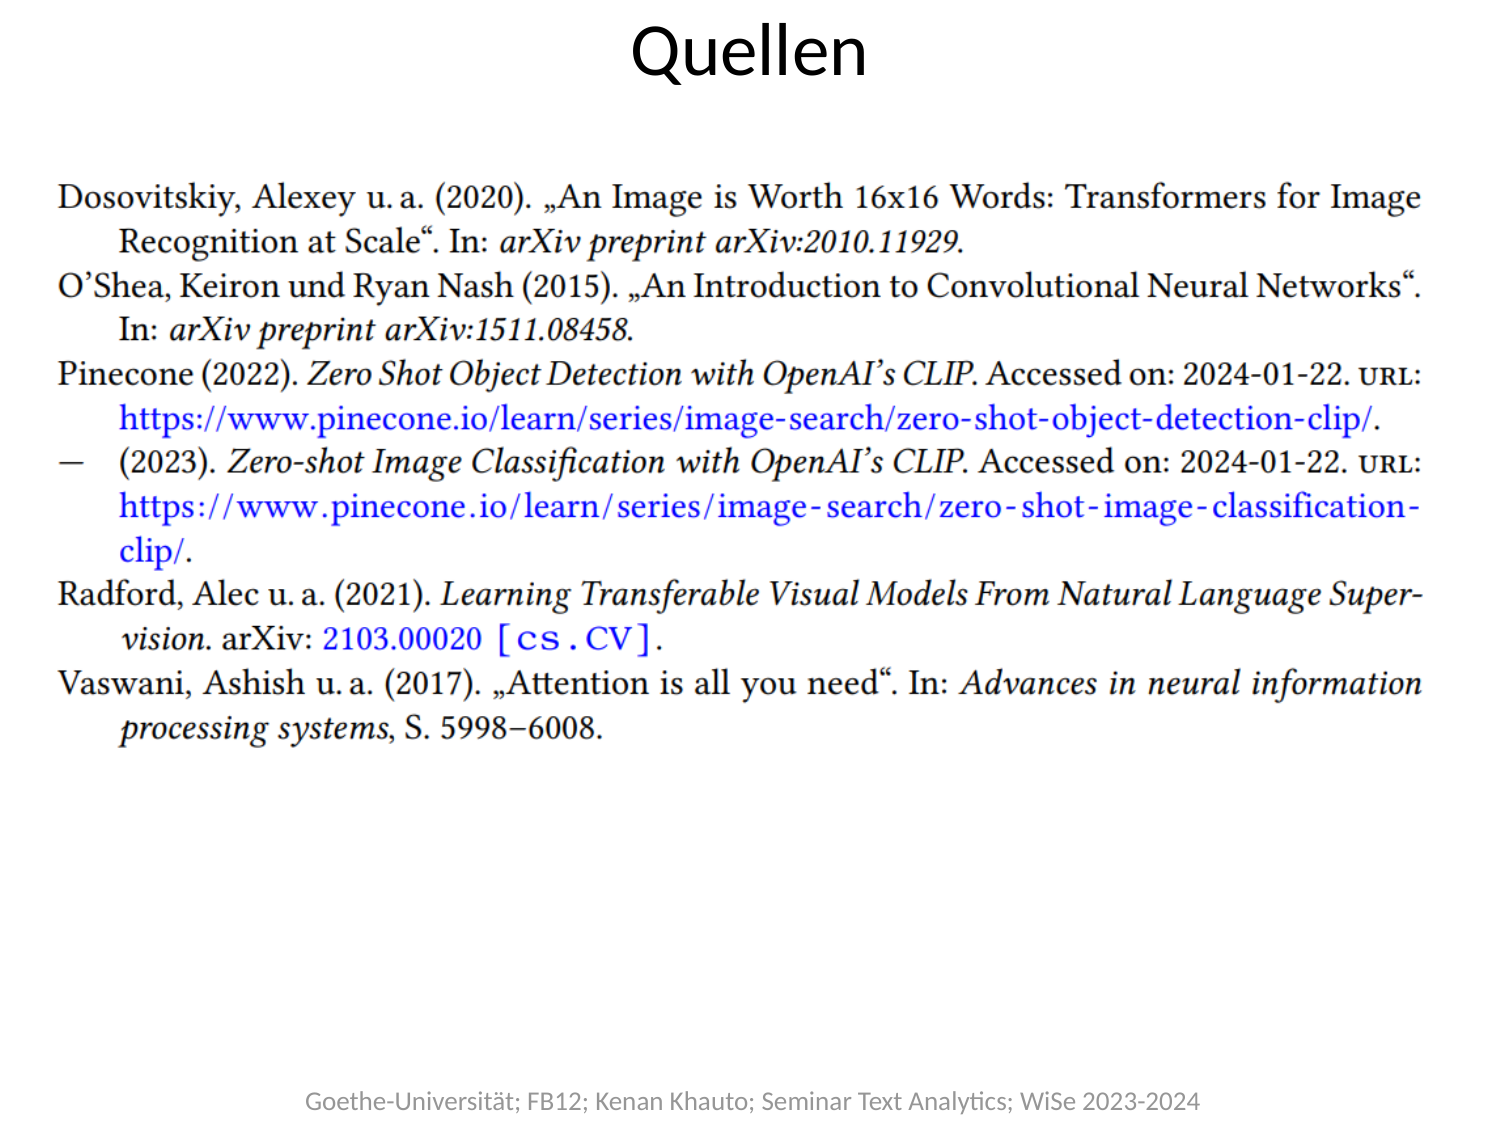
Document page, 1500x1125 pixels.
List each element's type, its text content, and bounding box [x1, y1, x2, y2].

title Quellen [0, 0, 1500, 92]
picture [0, 169, 1500, 778]
